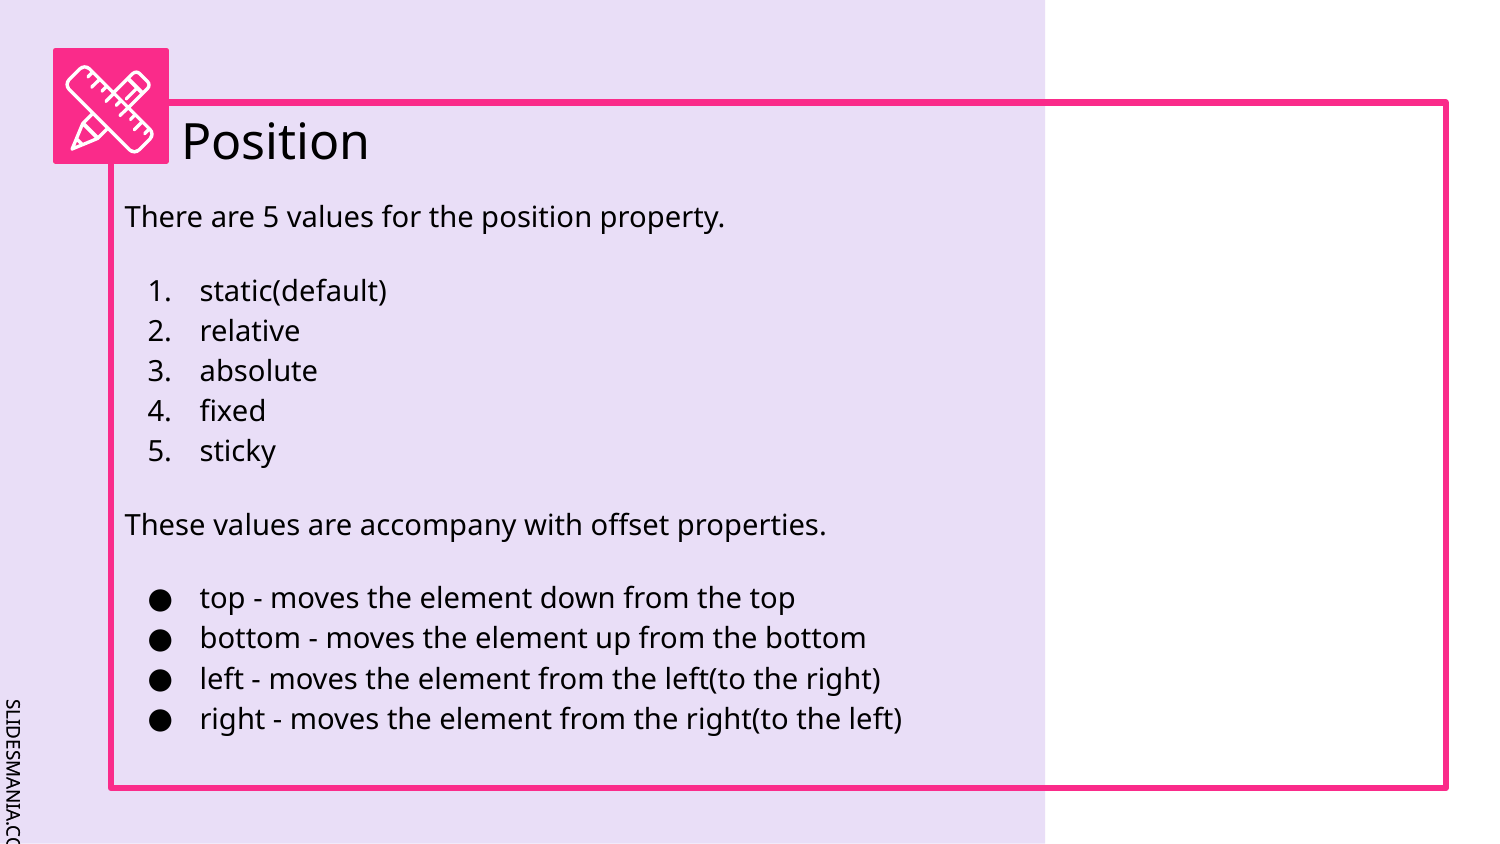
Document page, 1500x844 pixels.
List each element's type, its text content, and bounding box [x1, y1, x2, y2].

text_box [65, 65, 154, 154]
list There are 5 values for the position property. static(default) relative absolute fixed sticky These values are accompany with offset properties. top - moves the element down from the top bottom - moves the element up from the bottom left - moves the element from the left(to the right) right - moves the element from the right(to the left) [109, 178, 1449, 787]
title Position [166, 101, 1391, 178]
